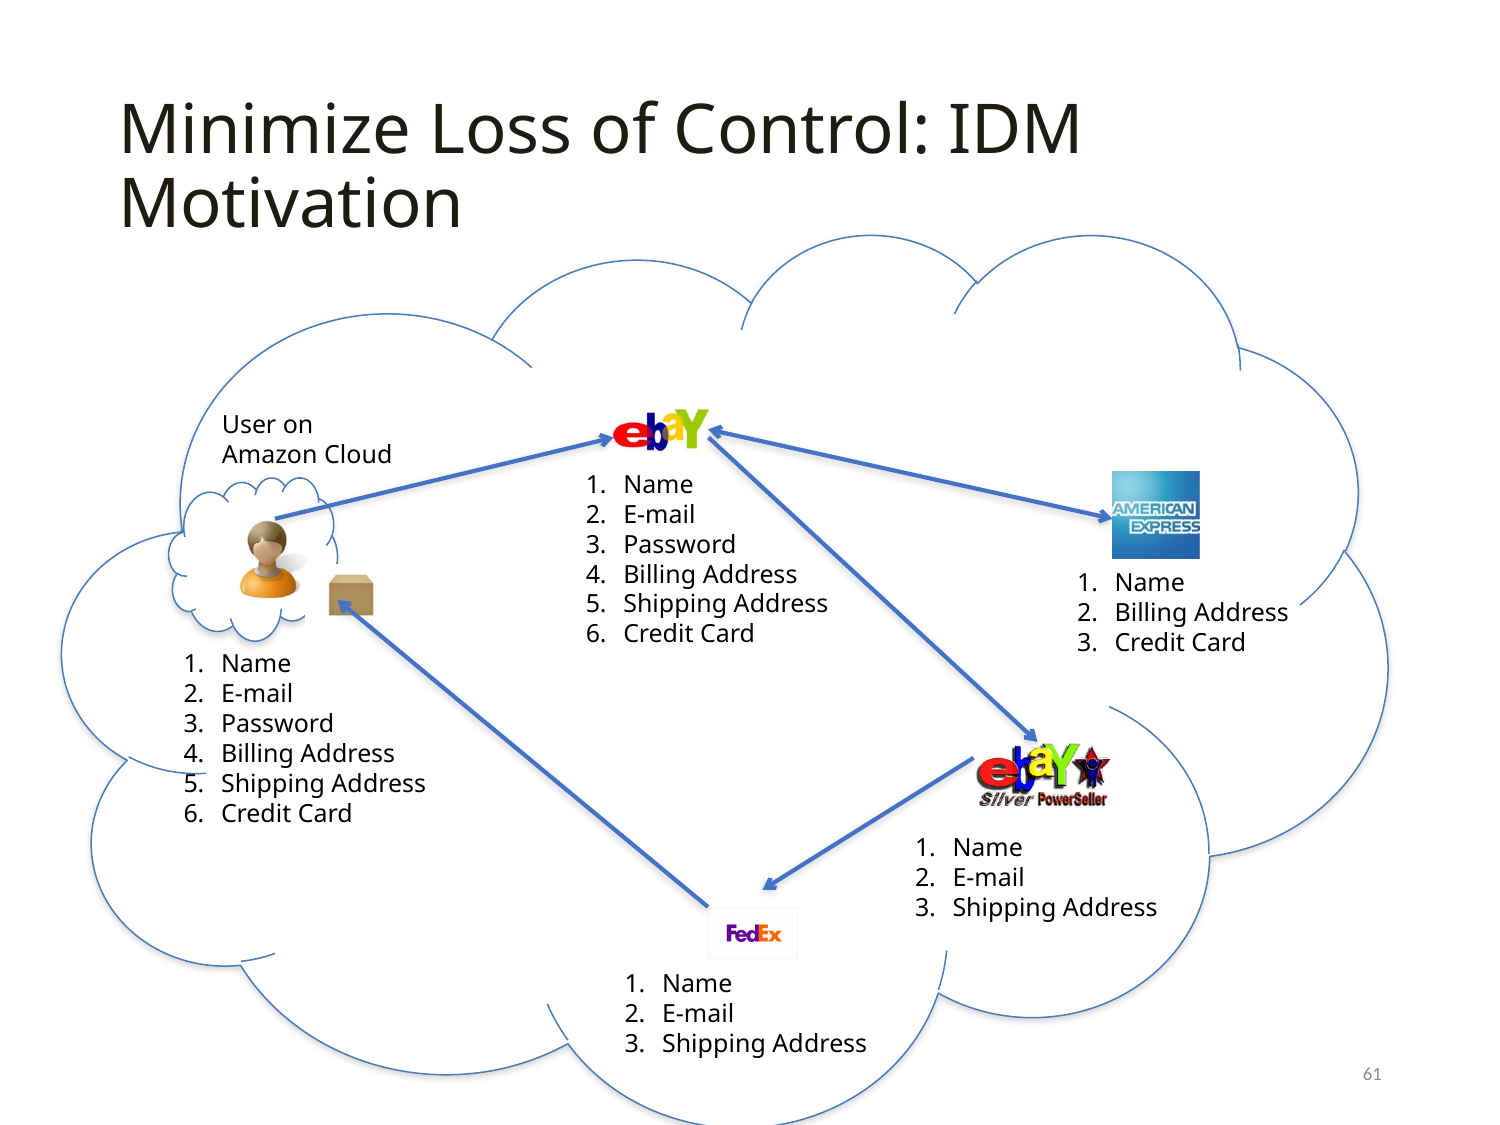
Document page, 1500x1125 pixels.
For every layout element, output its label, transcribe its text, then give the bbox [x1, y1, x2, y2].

picture [708, 906, 798, 961]
picture [216, 518, 399, 641]
text_box Name E-mail Shipping Address [900, 823, 1176, 929]
text_box Name E-mail Password Billing Address Shipping Address Credit Card [168, 640, 337, 835]
picture [1112, 471, 1200, 559]
text_box [168, 478, 305, 640]
text_box Name E-mail Password Billing Address Shipping Address Credit Card [571, 467, 708, 599]
text_box [61, 278, 1389, 1125]
picture [975, 741, 1113, 808]
text_box Name Billing Address Credit Card [1062, 558, 1338, 664]
text_box [318, 519, 338, 564]
title Minimize Loss of Control: IDM Motivation [103, 59, 1397, 278]
slide_number 61 [1059, 1042, 1397, 1103]
picture [613, 395, 709, 467]
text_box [337, 599, 709, 908]
text_box Name E-mail Shipping Address [609, 960, 885, 1065]
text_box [708, 437, 1038, 742]
text_box User on Amazon Cloud [207, 401, 428, 477]
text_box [762, 757, 974, 890]
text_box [707, 429, 1113, 519]
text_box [274, 437, 614, 519]
